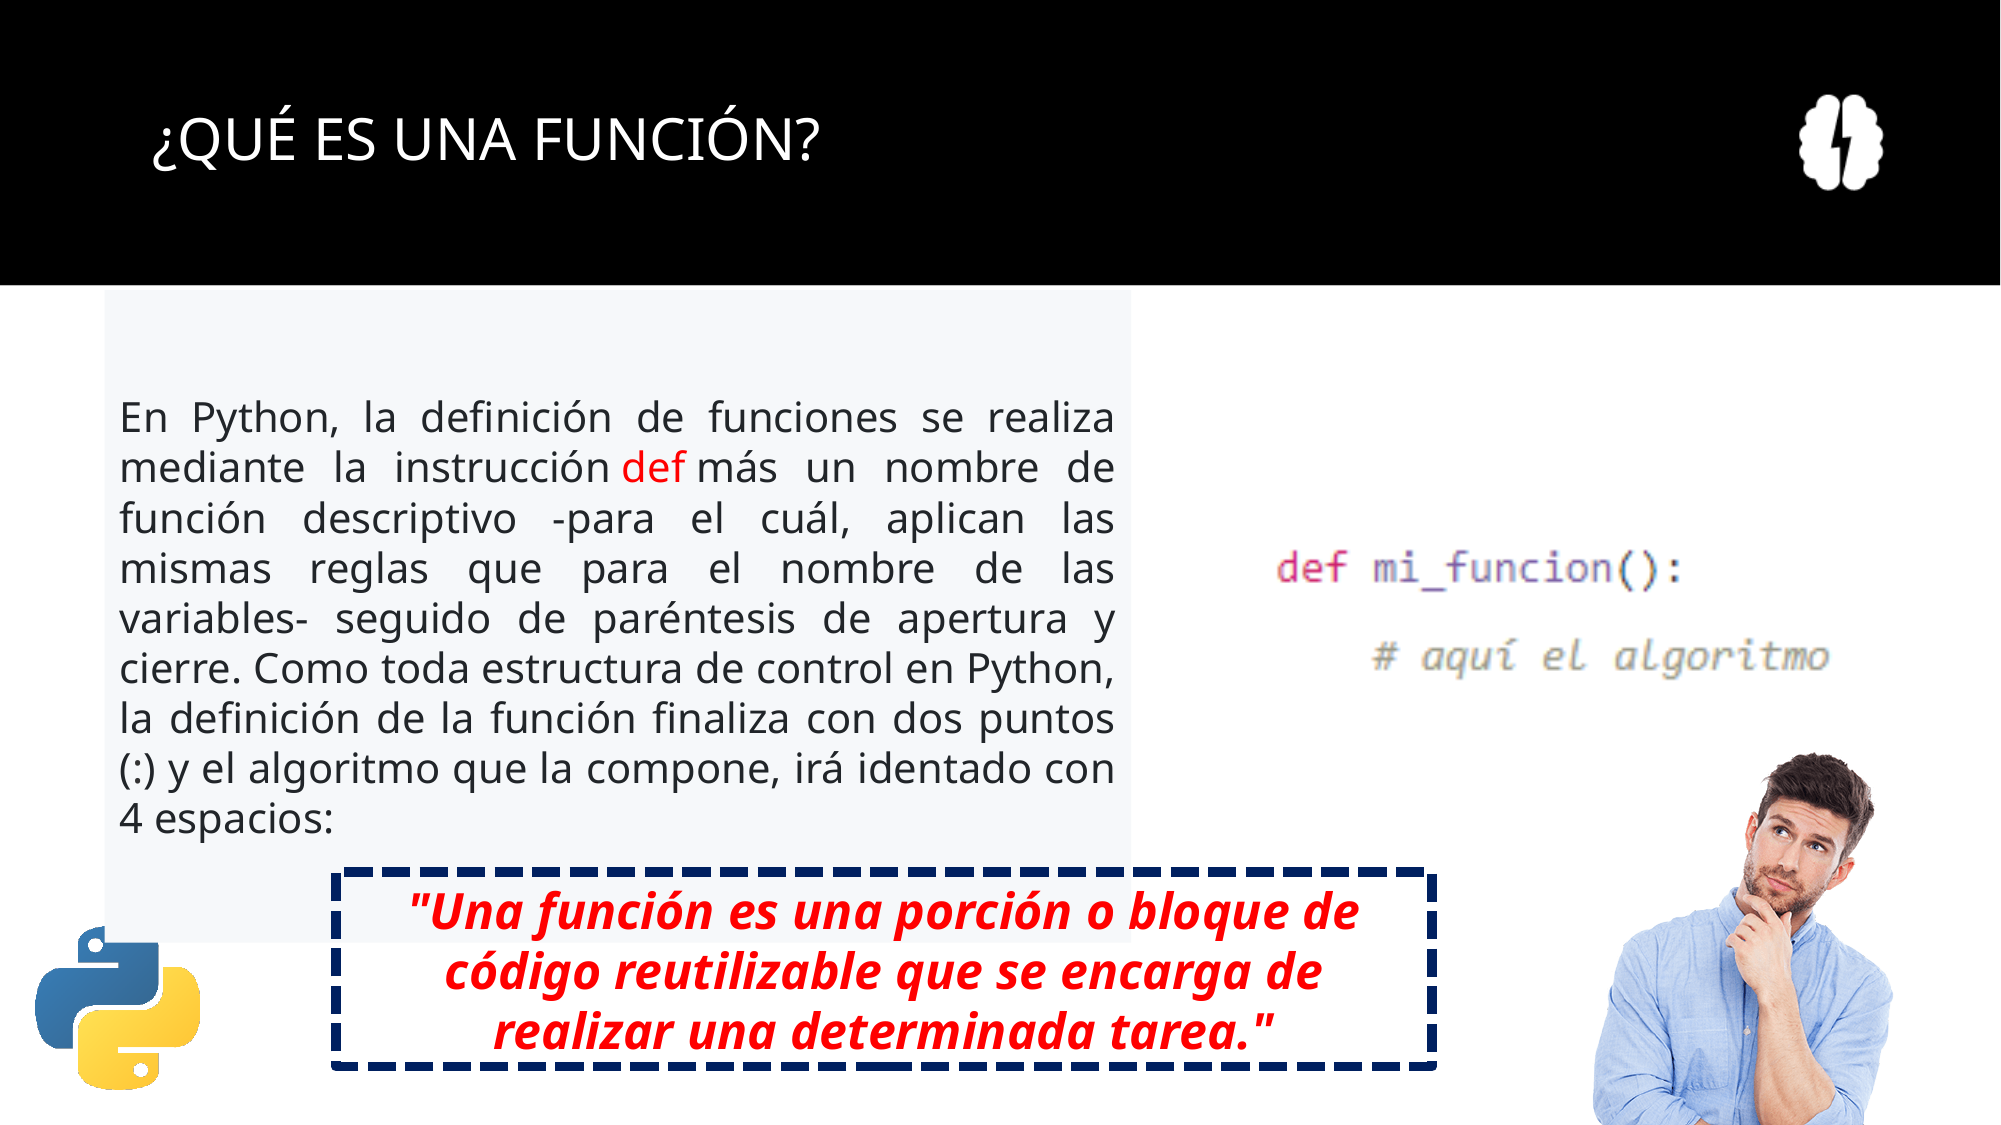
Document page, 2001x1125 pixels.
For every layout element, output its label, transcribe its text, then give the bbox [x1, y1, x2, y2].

title ¿QUÉ ES UNA FUNCIÓN? [137, 89, 1682, 194]
text_box "Una función es una porción o bloque de código reutilizable que se encarga de realizar una determinada tarea." [335, 872, 1433, 1067]
picture [0, 0, 2001, 1125]
list En Python, la definición de funciones se realiza mediante la instrucción def más un nombre de función descriptivo -para el cuál, aplican las mismas reglas que para el nombre de las variables- seguido de paréntesis de apertura y cierre. Como toda estructura de control en Python, la definición de la función finaliza con dos puntos (:) y el algoritmo que la compone, irá identado con 4 espacios: [104, 290, 1132, 943]
